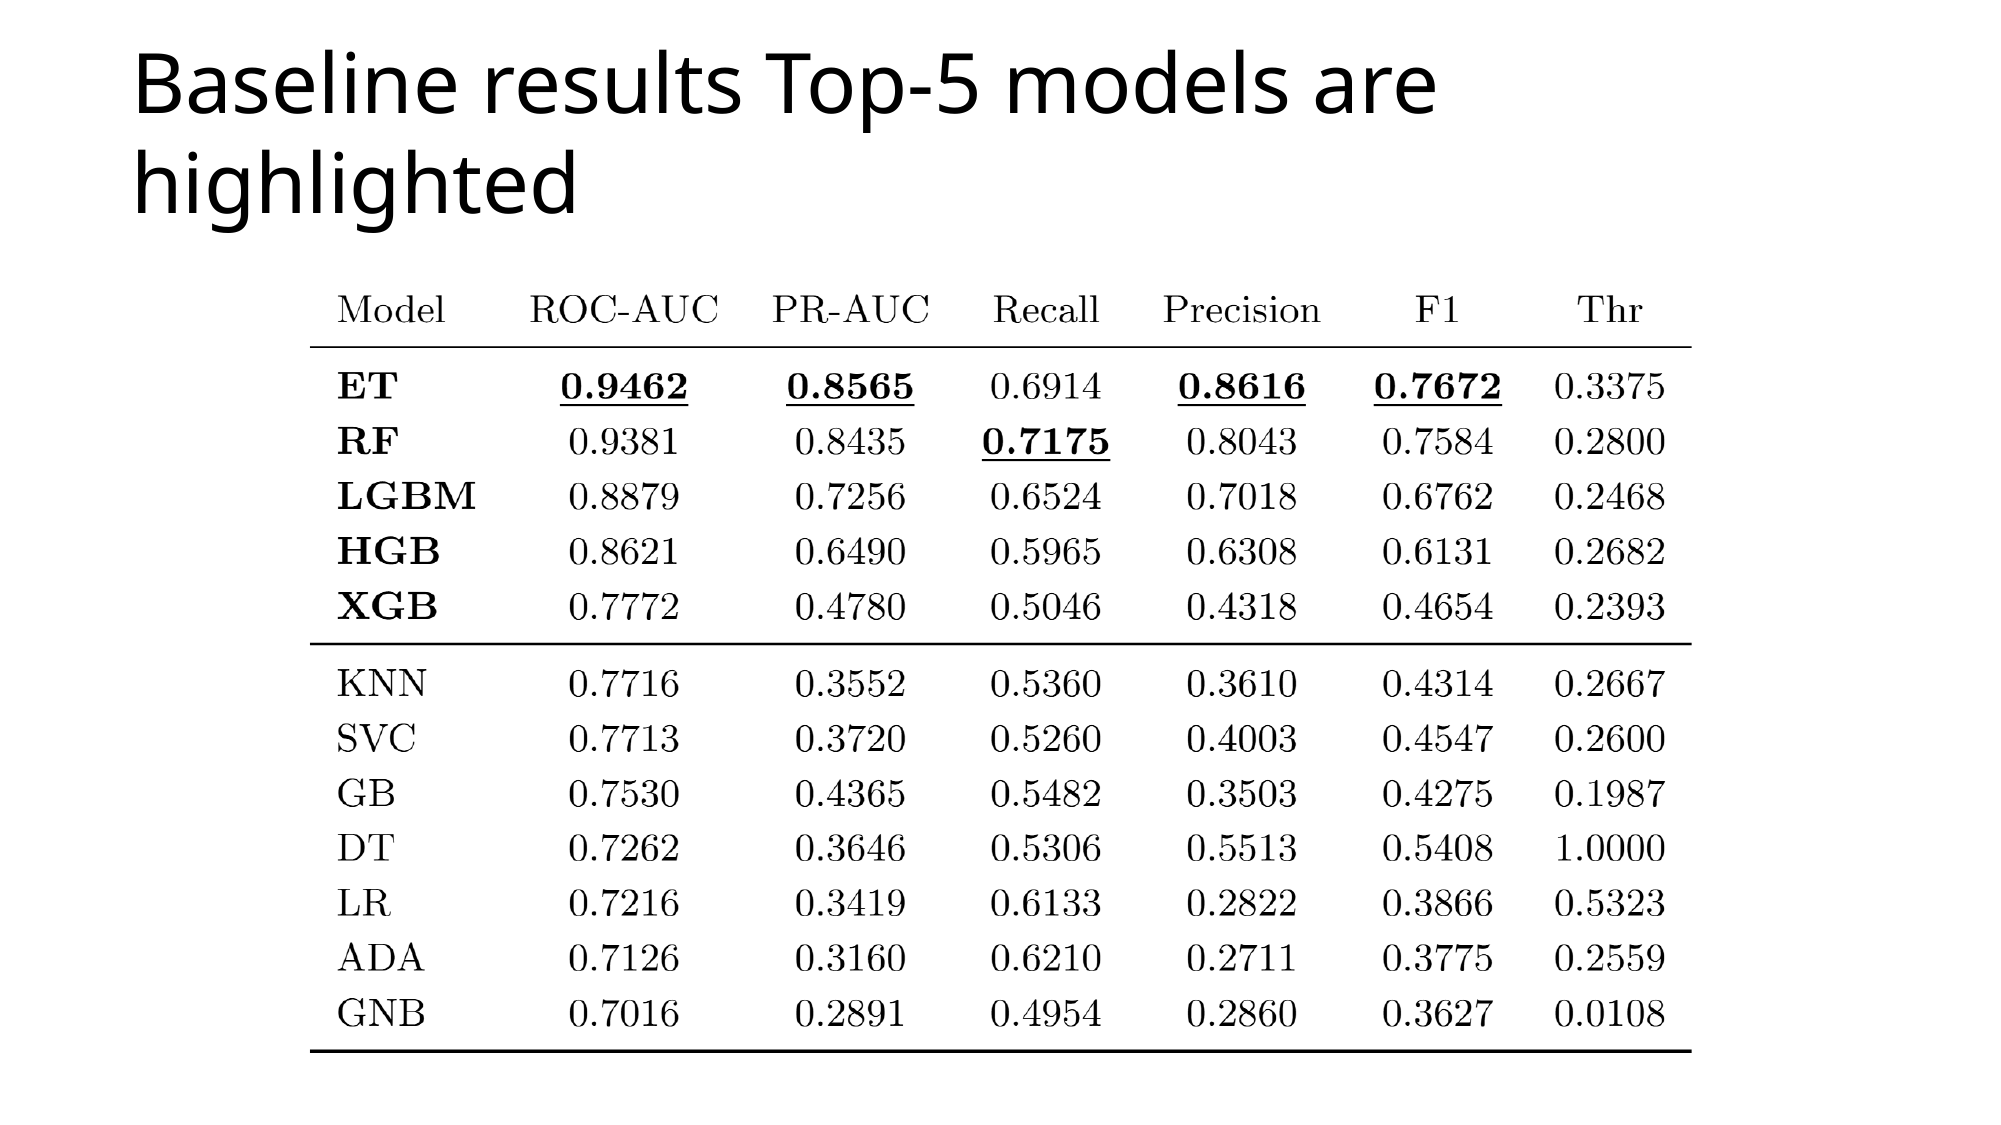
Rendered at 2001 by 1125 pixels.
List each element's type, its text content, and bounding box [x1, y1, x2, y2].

picture [272, 275, 1727, 1074]
text_box Baseline results Top-5 models are highlighted [116, 89, 1919, 171]
